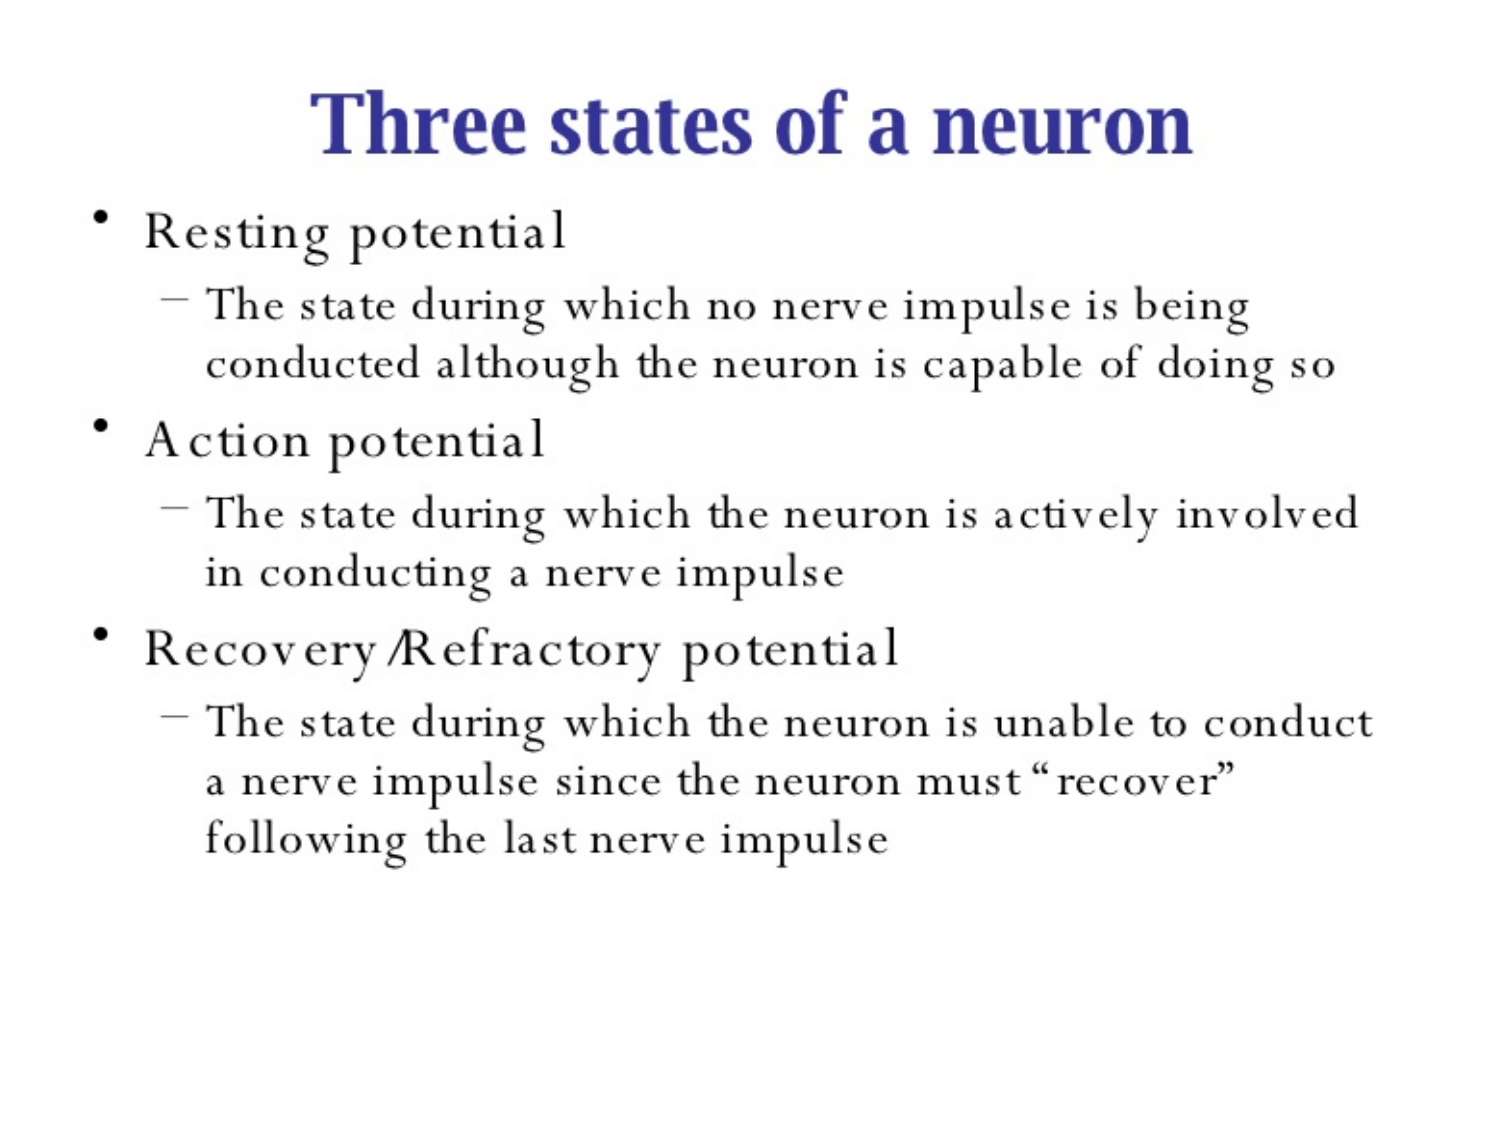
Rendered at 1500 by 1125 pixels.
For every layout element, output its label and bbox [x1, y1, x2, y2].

picture [49, 62, 1451, 1088]
